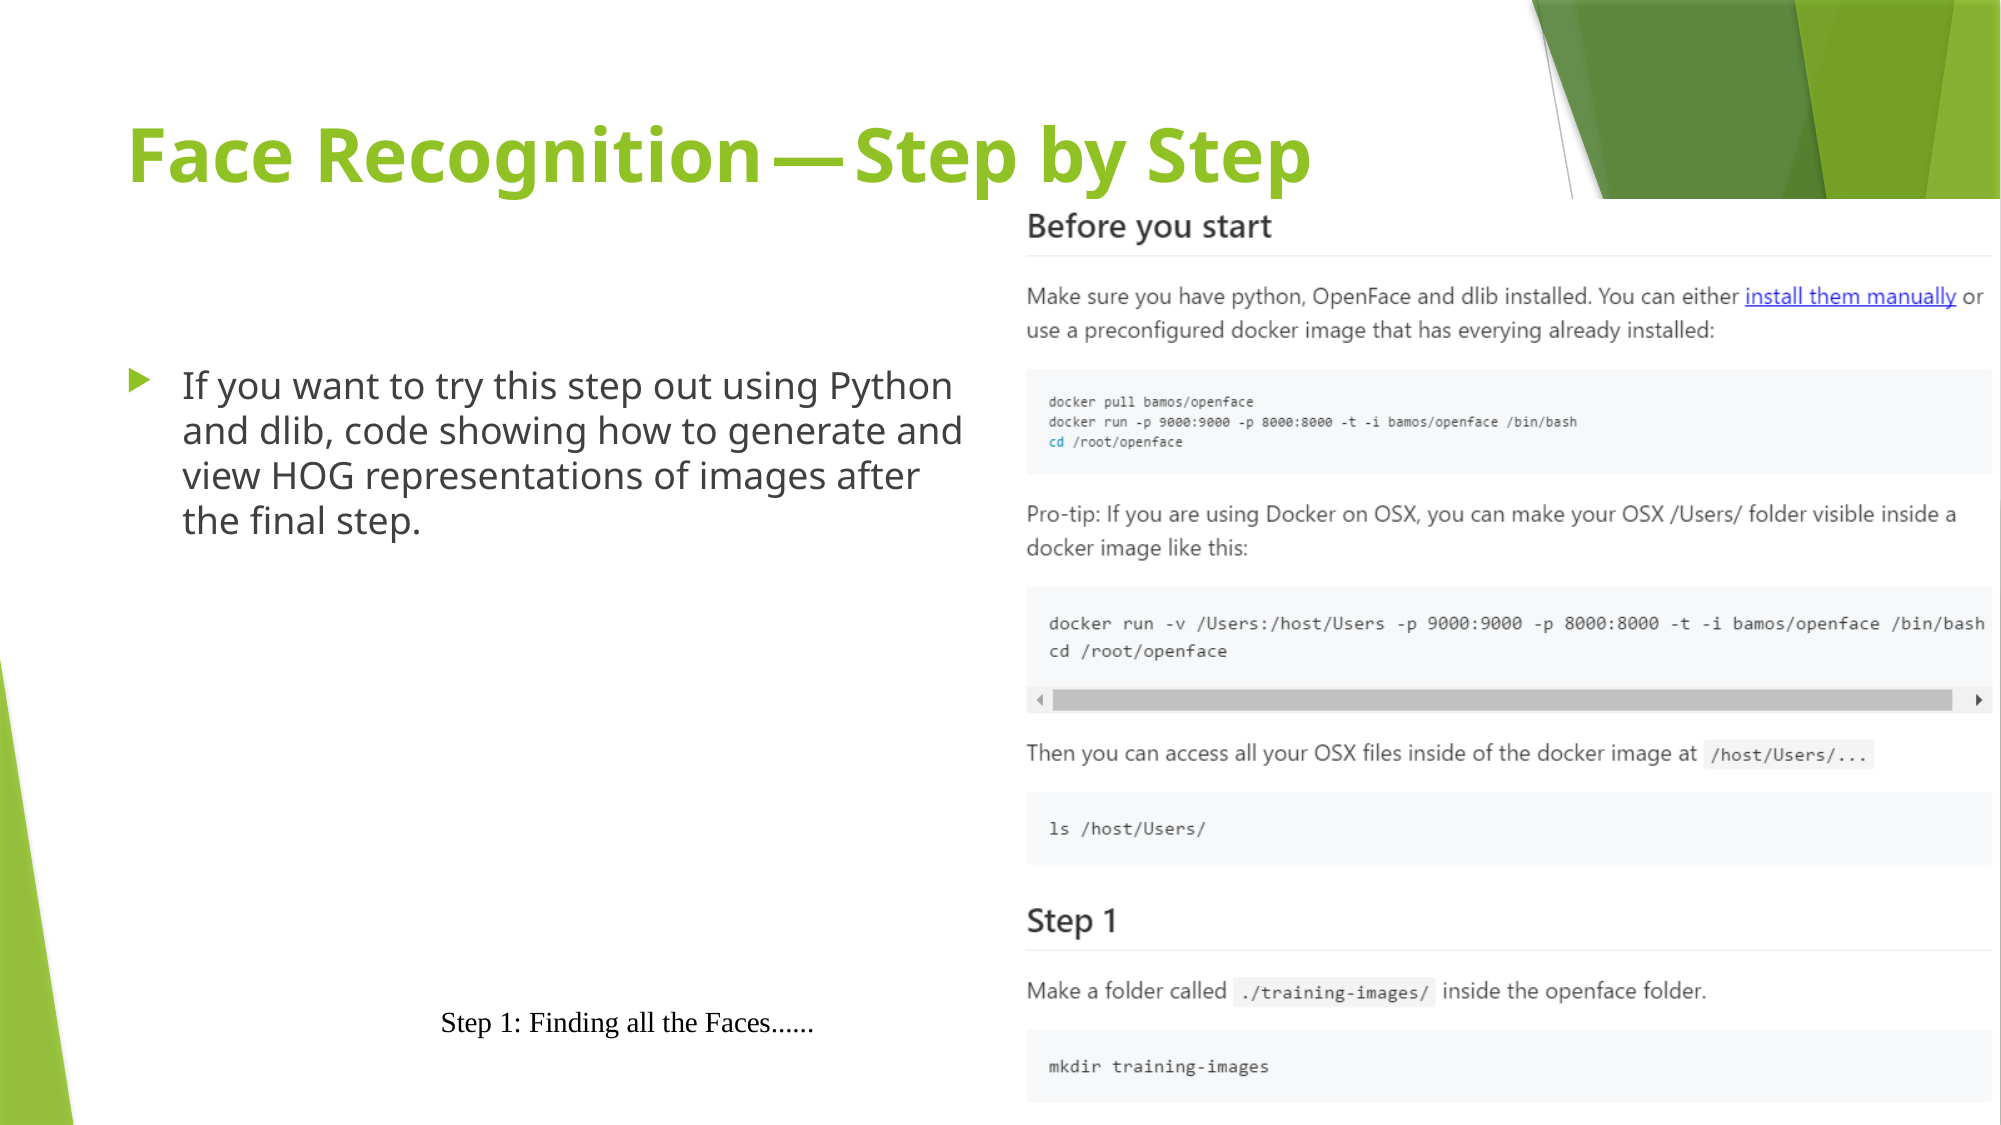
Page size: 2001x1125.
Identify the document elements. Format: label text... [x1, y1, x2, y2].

title Face Recognition — Step by Step [111, 99, 1522, 317]
picture [1018, 199, 2000, 1125]
footer Step 1: Finding all the Faces...... [111, 991, 1013, 1051]
list If you want to try this step out using Python and dlib, code showing how to generate and view HOG representations of images after the final step. [111, 354, 1002, 991]
